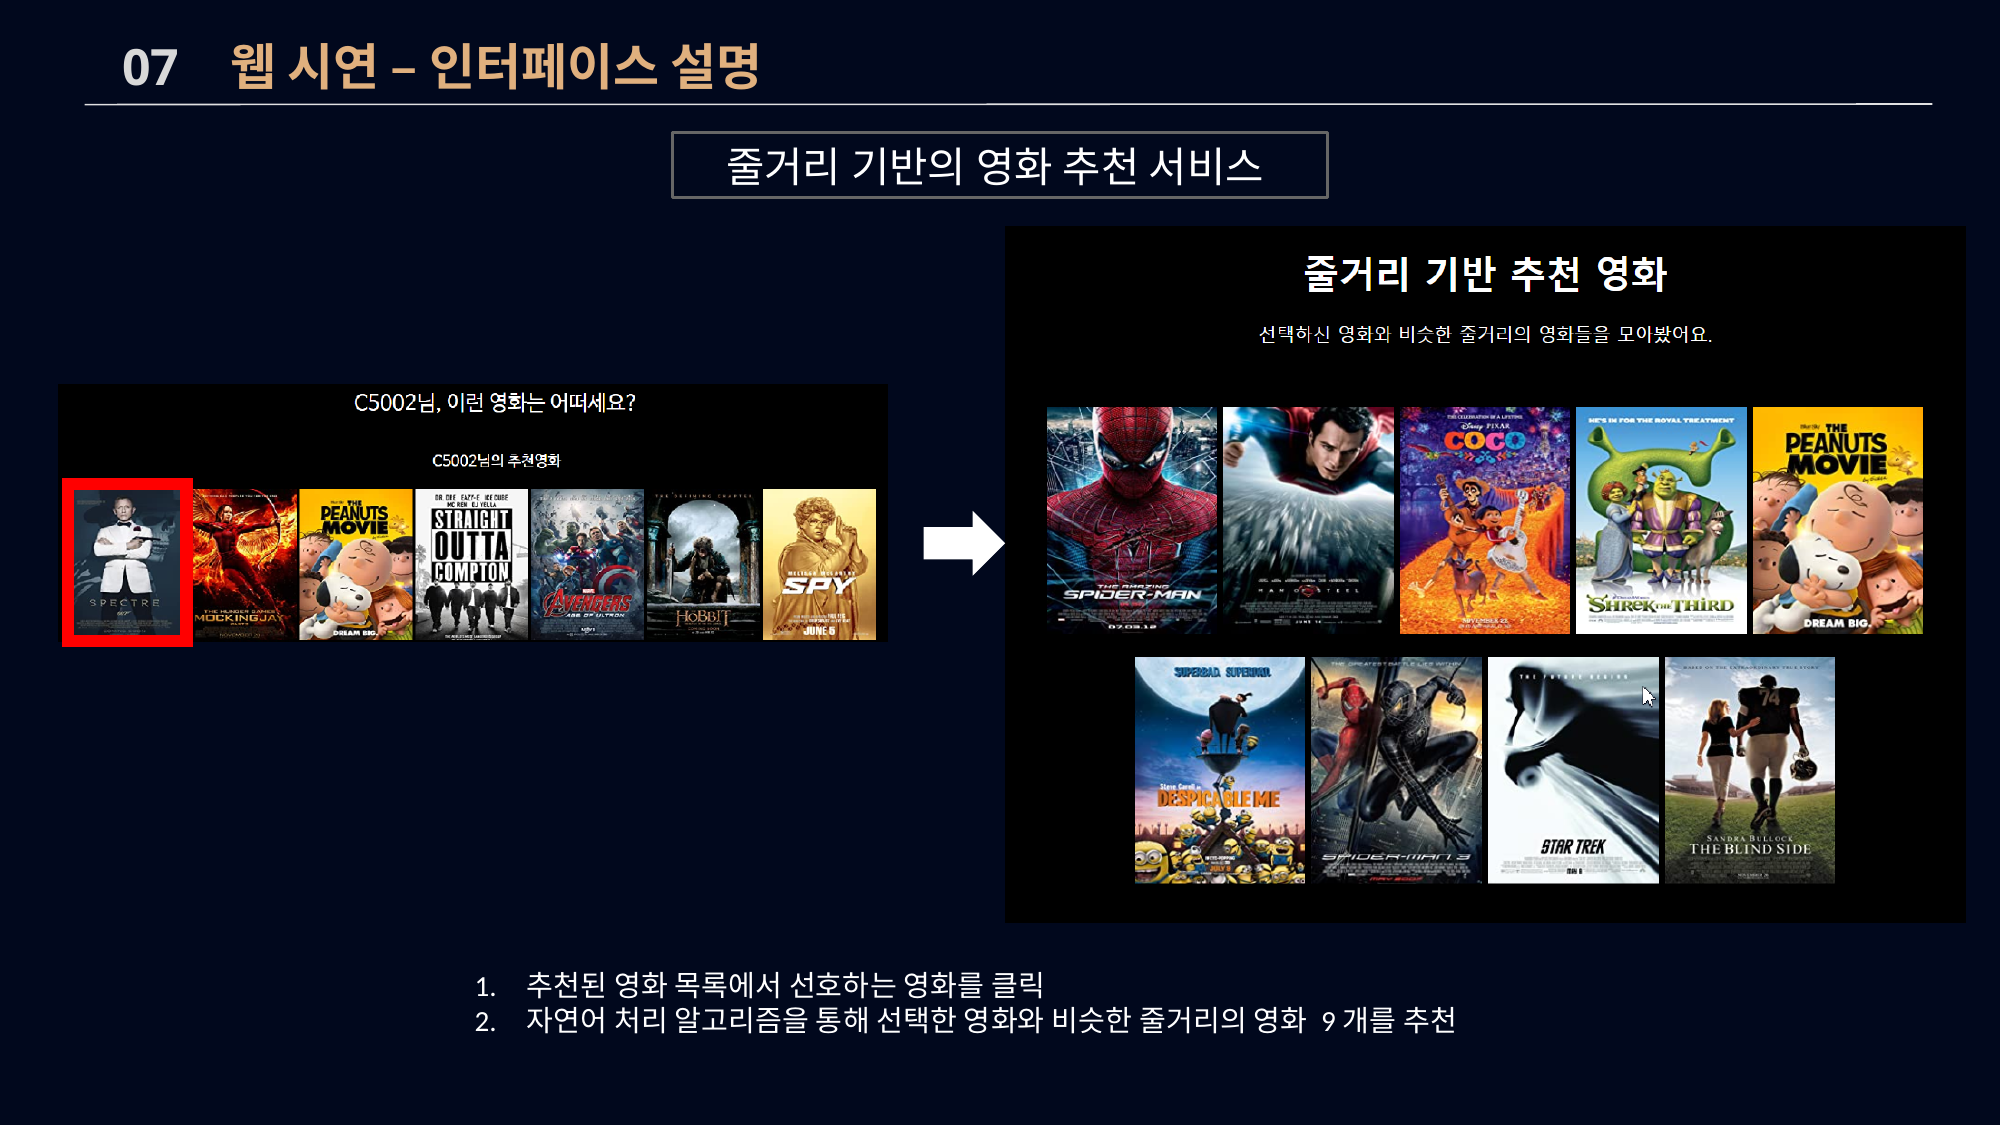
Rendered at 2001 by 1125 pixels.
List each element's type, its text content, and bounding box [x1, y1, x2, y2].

picture [1004, 226, 1966, 924]
picture [58, 384, 888, 643]
text_box 추천된 영화 목록에서 선호하는 영화를 클릭 자연어 처리 알고리즘을 통해 선택한 영화와 비슷한 줄거리의 영화 9개를 추천 [436, 951, 1541, 1109]
text_box 07 웹 시연 – 인터페이스 설명 [107, 28, 1198, 104]
text_box 줄거리 기반의 영화 추천 서비스 [672, 132, 1328, 198]
text_box [923, 510, 999, 576]
